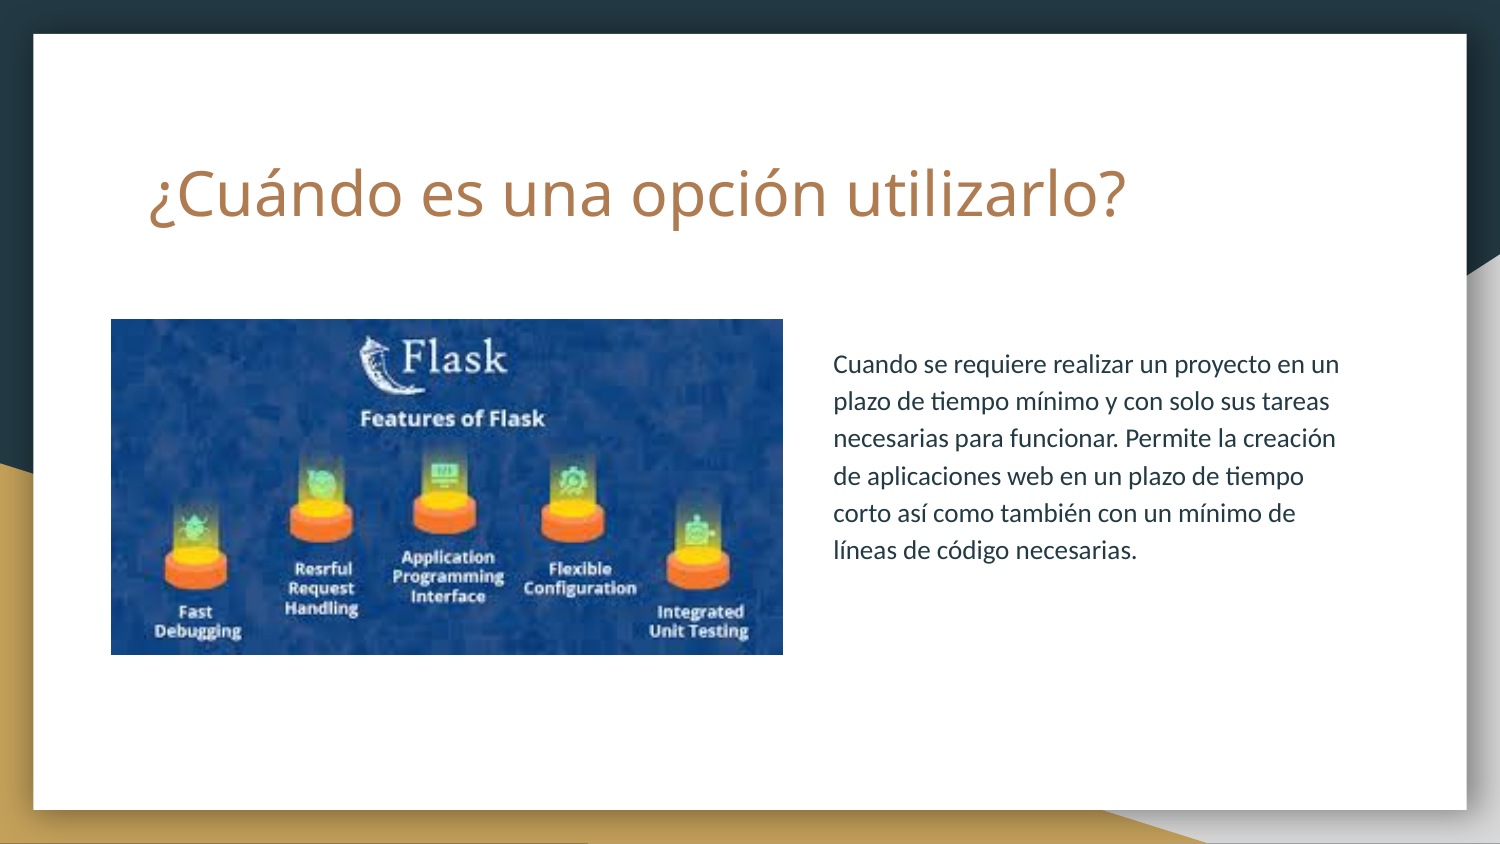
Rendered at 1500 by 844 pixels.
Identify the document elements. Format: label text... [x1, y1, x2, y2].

picture [111, 319, 784, 656]
list Cuando se requiere realizar un proyecto en un plazo de tiempo mínimo y con solo sus tareas necesarias para funcionar. Permite la creación de aplicaciones web en un plazo de tiempo corto así como también con un mínimo de líneas de código necesarias. [818, 326, 1366, 729]
title ¿Cuándo es una opción utilizarlo? [134, 138, 1366, 296]
